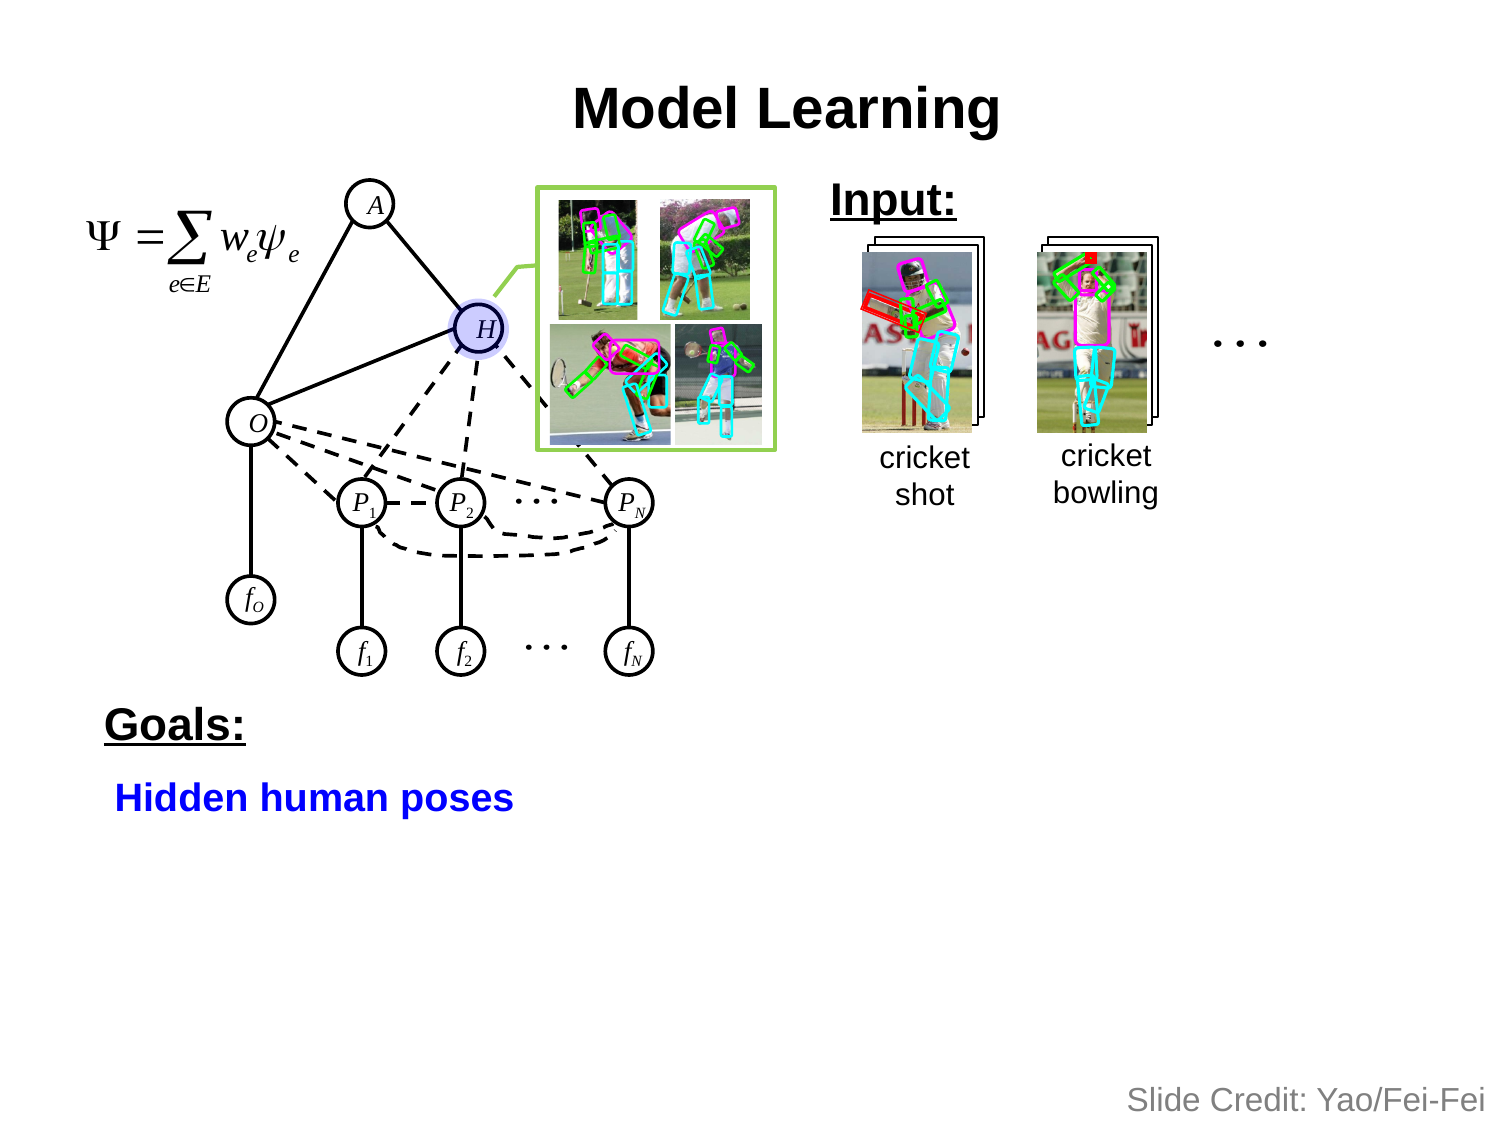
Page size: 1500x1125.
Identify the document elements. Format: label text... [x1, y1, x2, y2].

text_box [659, 199, 751, 321]
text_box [1037, 252, 1147, 434]
text_box [1040, 243, 1154, 427]
text_box Input: [812, 162, 975, 225]
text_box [558, 199, 638, 321]
text_box Goals: [87, 687, 263, 750]
text_box [866, 243, 980, 427]
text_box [83, 206, 309, 299]
text_box [873, 235, 986, 419]
text_box cricket shot [849, 429, 1000, 520]
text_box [224, 179, 663, 676]
text_box [666, 185, 777, 452]
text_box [674, 324, 763, 446]
text_box cricket bowling [1024, 427, 1188, 518]
text_box Slide Credit: Yao/Fei-Fei [1111, 1070, 1500, 1125]
text_box Model Learning [412, 62, 1163, 150]
text_box [1046, 235, 1160, 419]
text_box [1212, 336, 1276, 366]
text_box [549, 324, 671, 446]
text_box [862, 252, 972, 434]
text_box Hidden human poses [99, 764, 550, 828]
